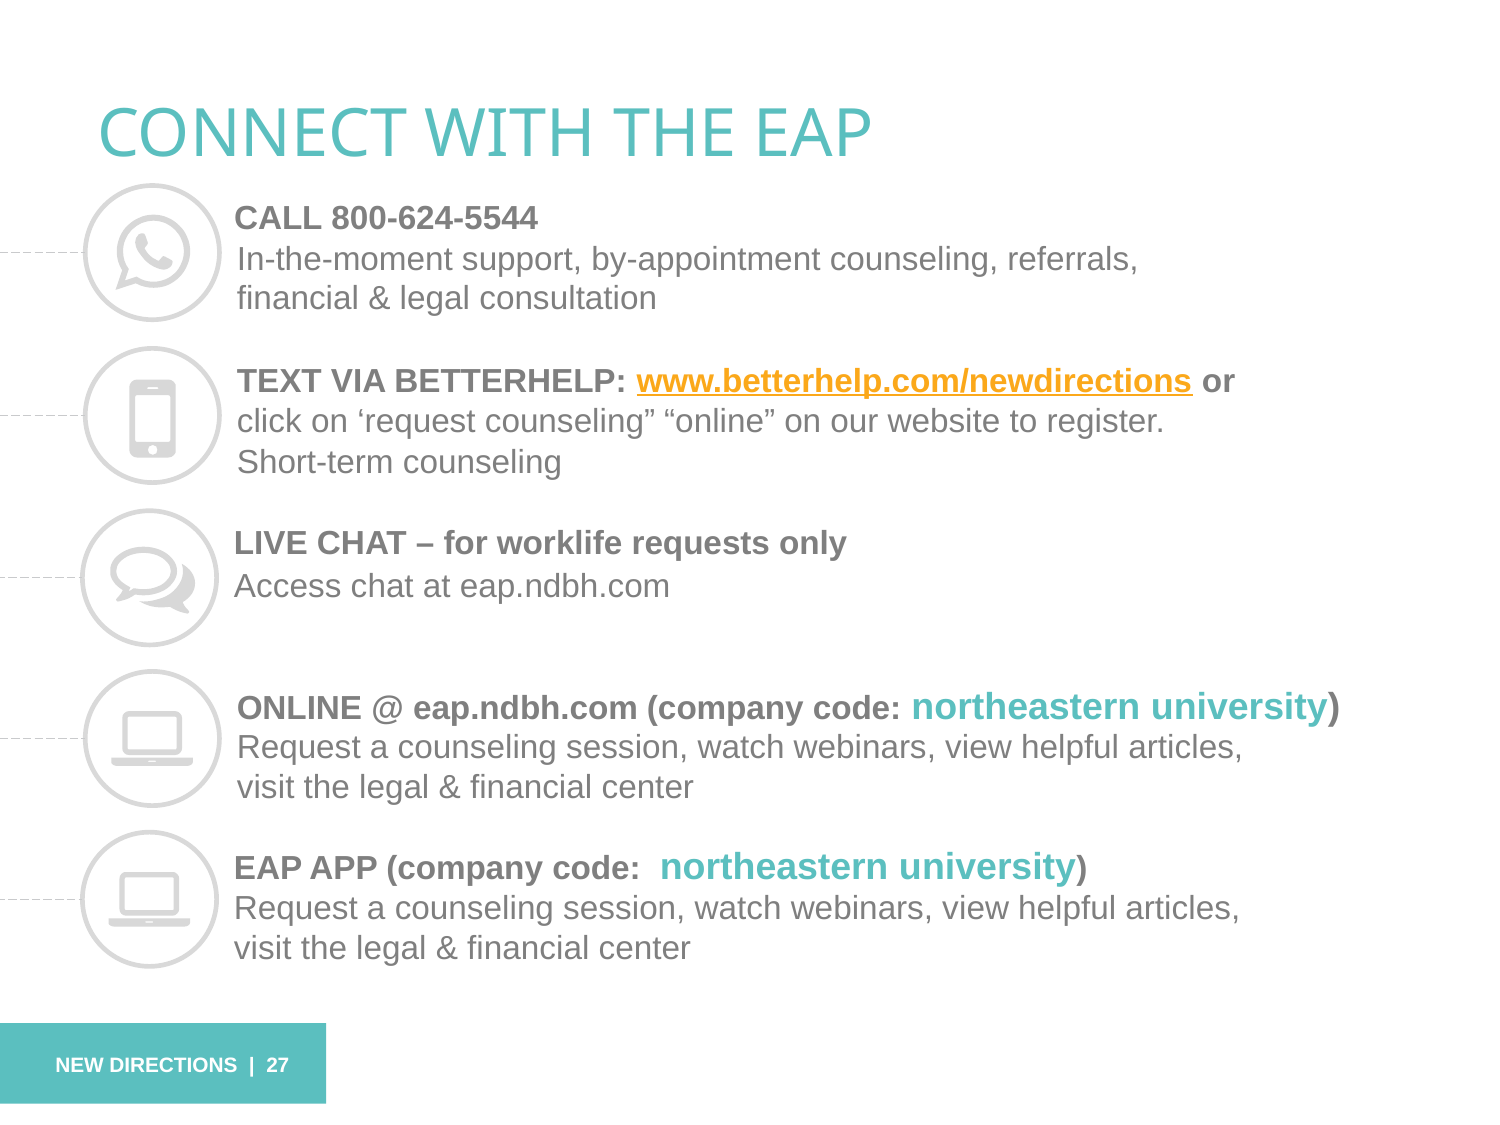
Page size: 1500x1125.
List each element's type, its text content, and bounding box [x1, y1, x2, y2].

text_box EAP APP (company code: northeastern university) [219, 835, 1305, 878]
picture [110, 546, 196, 614]
picture [111, 711, 194, 766]
text_box [81, 510, 218, 646]
text_box Short-term counseling [222, 432, 1436, 488]
text_box LIVE CHAT – for worklife requests only [219, 513, 1305, 557]
picture [128, 379, 176, 458]
text_box [84, 670, 220, 807]
text_box In-the-moment support, by-appointment counseling, referrals, financial & legal consultation [222, 229, 1436, 324]
text_box CALL 800-624-5544 [219, 188, 645, 244]
text_box [84, 347, 220, 484]
text_box Request a counseling session, watch webinars, view helpful articles, visit the legal & financial center [222, 717, 1436, 813]
picture [108, 872, 191, 927]
text_box [81, 831, 218, 967]
text_box ONLINE @ eap.ndbh.com (company code: northeastern university) [222, 674, 1467, 735]
text_box Request a counseling session, watch webinars, view helpful articles, visit the legal & financial center [219, 878, 1433, 974]
title CONNECT WITH THE EAP [82, 62, 1377, 209]
picture [115, 214, 191, 291]
text_box TEXT VIA BETTERHELP: www.betterhelp.com/newdirections or click on ‘request counseling” “online” on our website to register. [222, 351, 1308, 432]
text_box [84, 184, 220, 321]
text_box Access chat at eap.ndbh.com [219, 557, 1433, 612]
